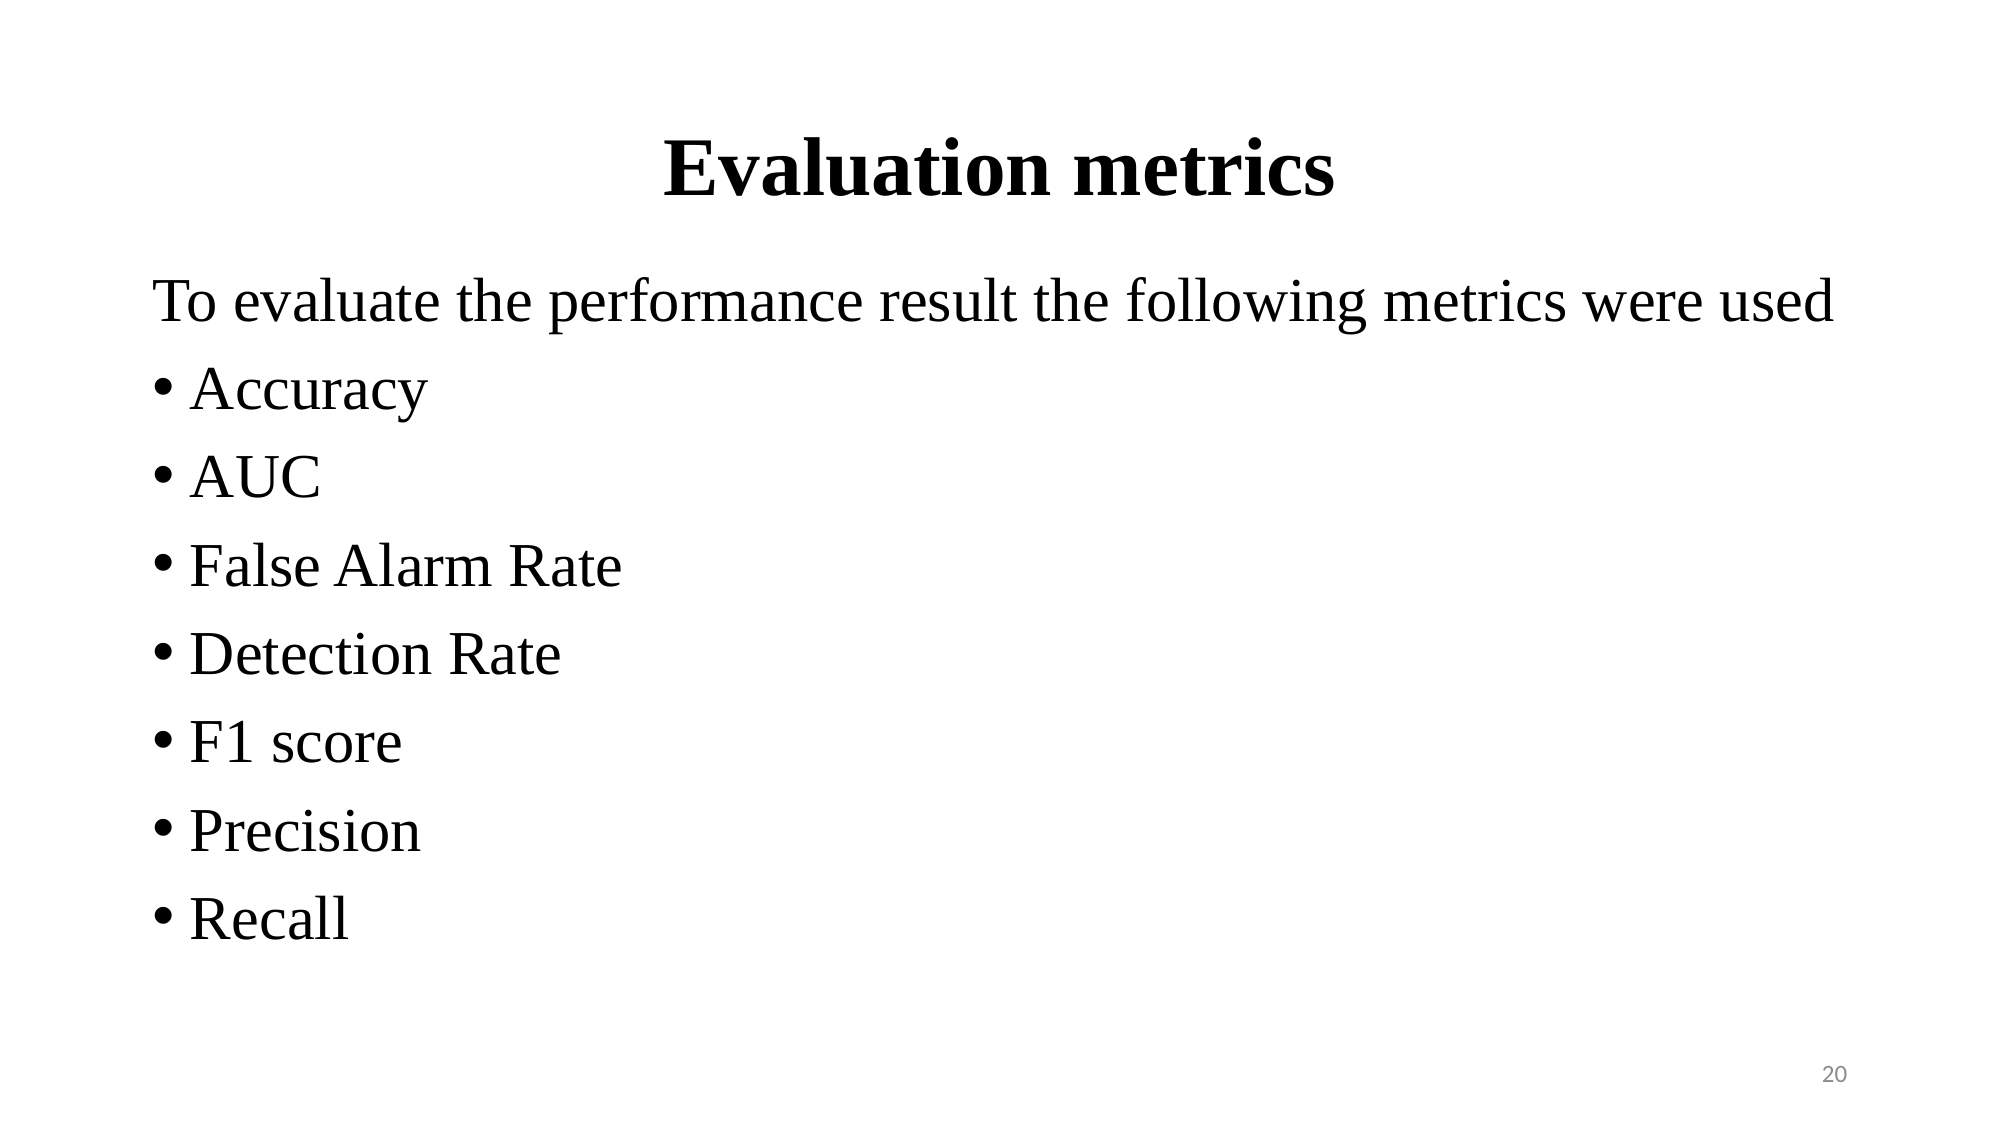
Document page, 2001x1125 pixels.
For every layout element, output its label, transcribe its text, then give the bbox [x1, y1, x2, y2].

slide_number 20 [1412, 1042, 1863, 1103]
list To evaluate the performance result the following metrics were used Accuracy AUC False Alarm Rate Detection Rate F1 score Precision Recall [137, 259, 1863, 1014]
title Evaluation metrics [137, 59, 1863, 259]
